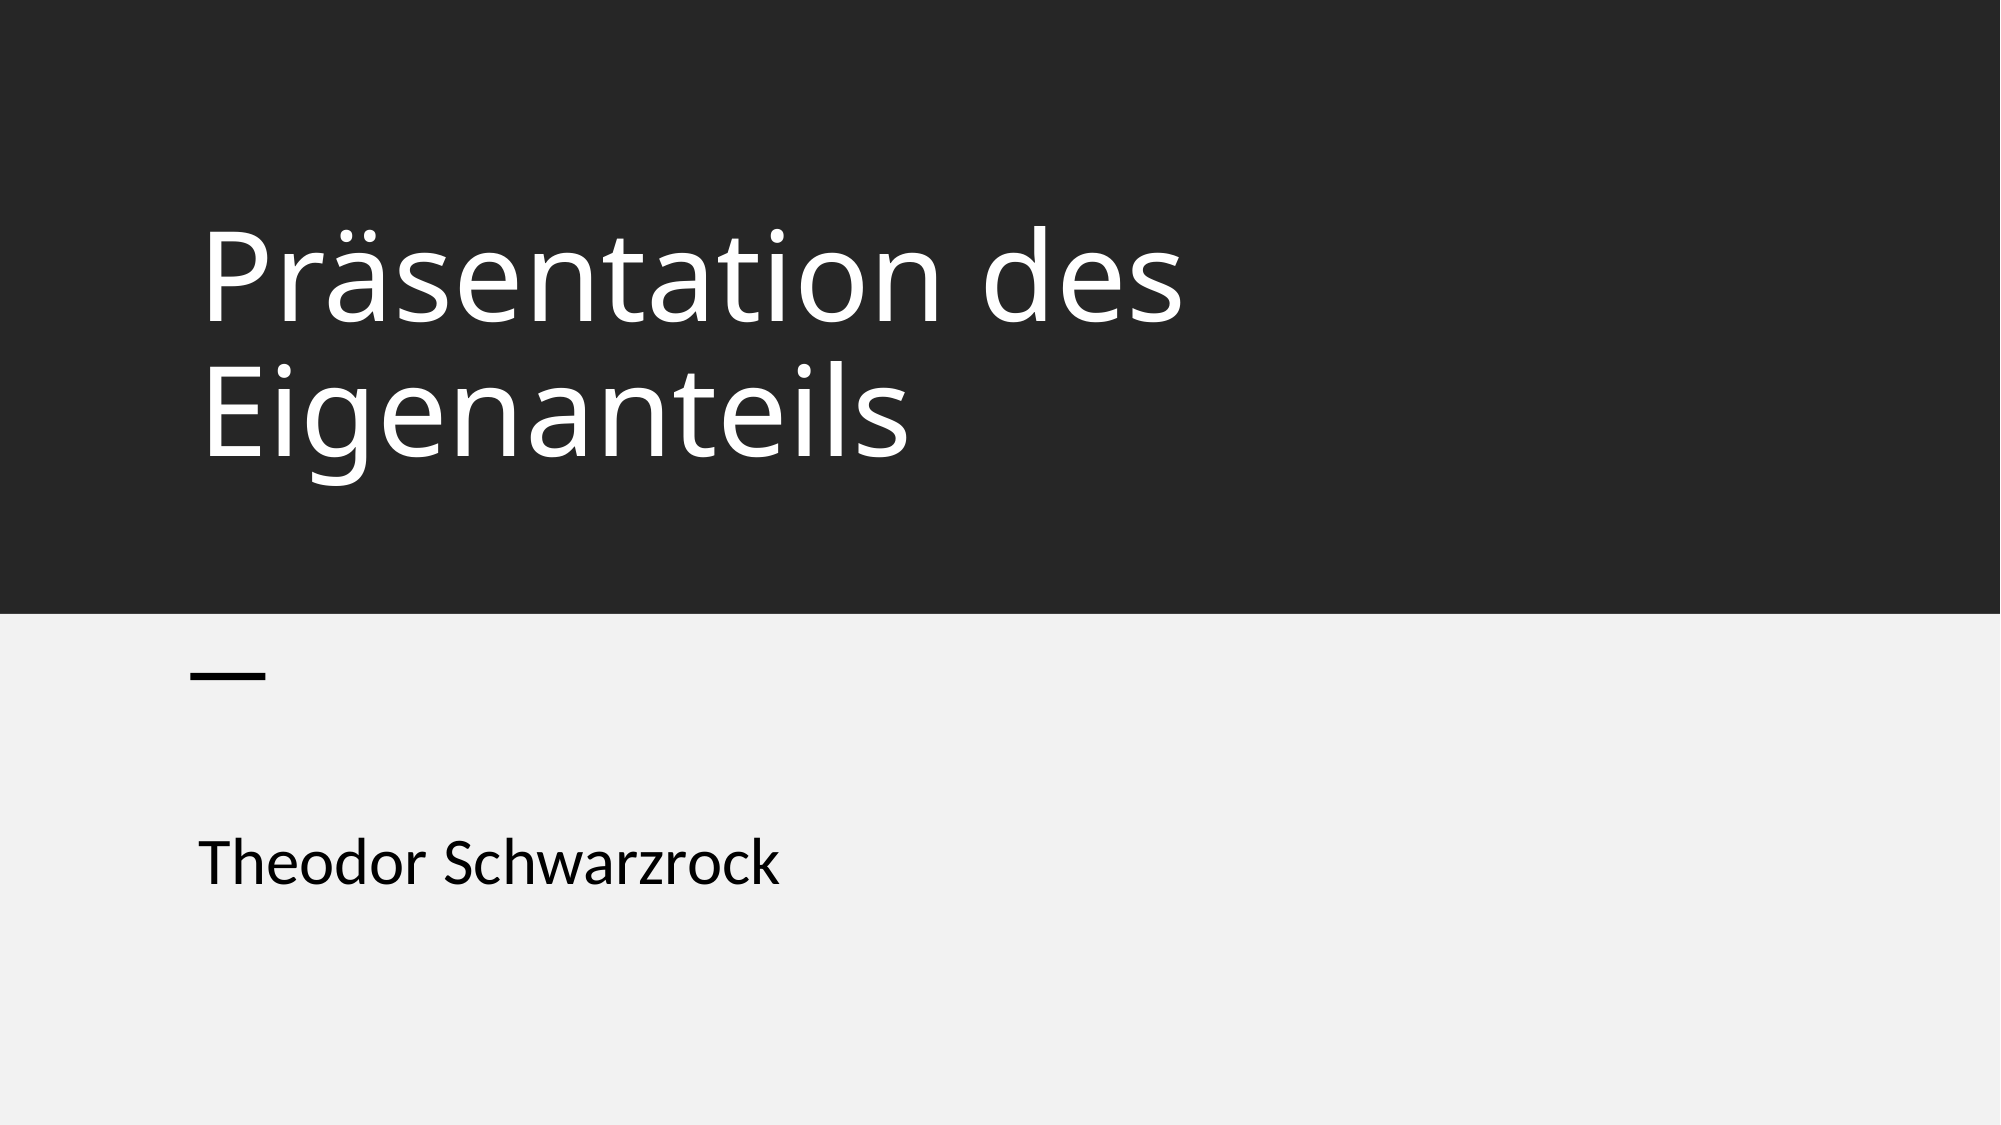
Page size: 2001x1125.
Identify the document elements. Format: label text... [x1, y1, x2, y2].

text_box [0, 0, 2000, 613]
text_box [189, 672, 266, 681]
title Präsentation des Eigenanteils [183, 113, 1806, 585]
text_box [0, 613, 2000, 1125]
subtitle Theodor Schwarzrock [183, 819, 1155, 920]
